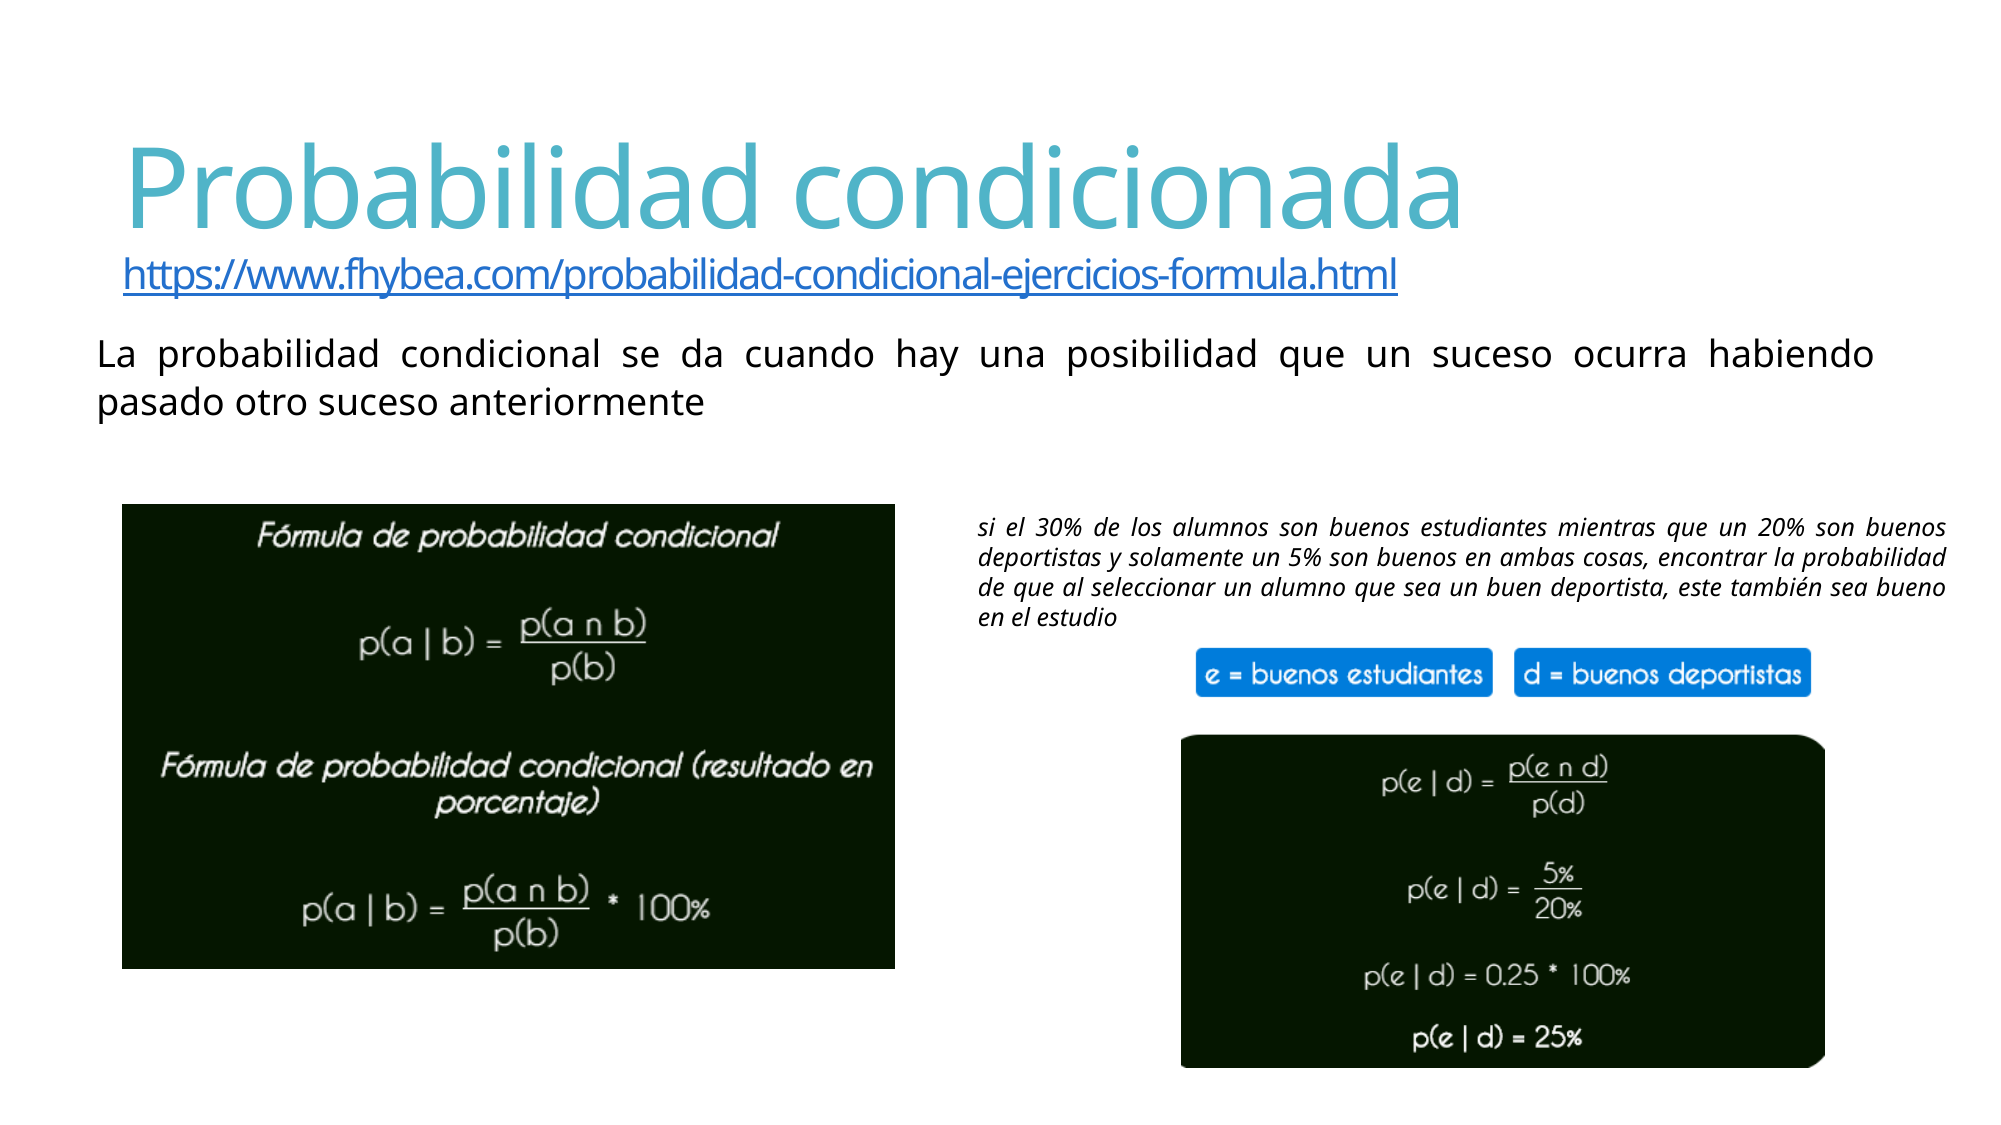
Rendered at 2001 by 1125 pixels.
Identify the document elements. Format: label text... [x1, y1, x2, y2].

picture [122, 504, 895, 969]
picture [1180, 637, 1825, 1068]
title Probabilidad condicionada https://www.fhybea.com/probabilidad-condicional-ejercicios-formula.html [107, 81, 1875, 319]
text_box La probabilidad condicional se da cuando hay una posibilidad que un suceso ocurra habiendo pasado otro suceso anteriormente [81, 319, 1892, 431]
text_box si el 30% de los alumnos son buenos estudiantes mientras que un 20% son buenos deportistas y solamente un 5% son buenos en ambas cosas, encontrar la probabilidad de que al seleccionar un alumno que sea un buen deportista, este también sea bueno en el estudio [963, 504, 1964, 639]
